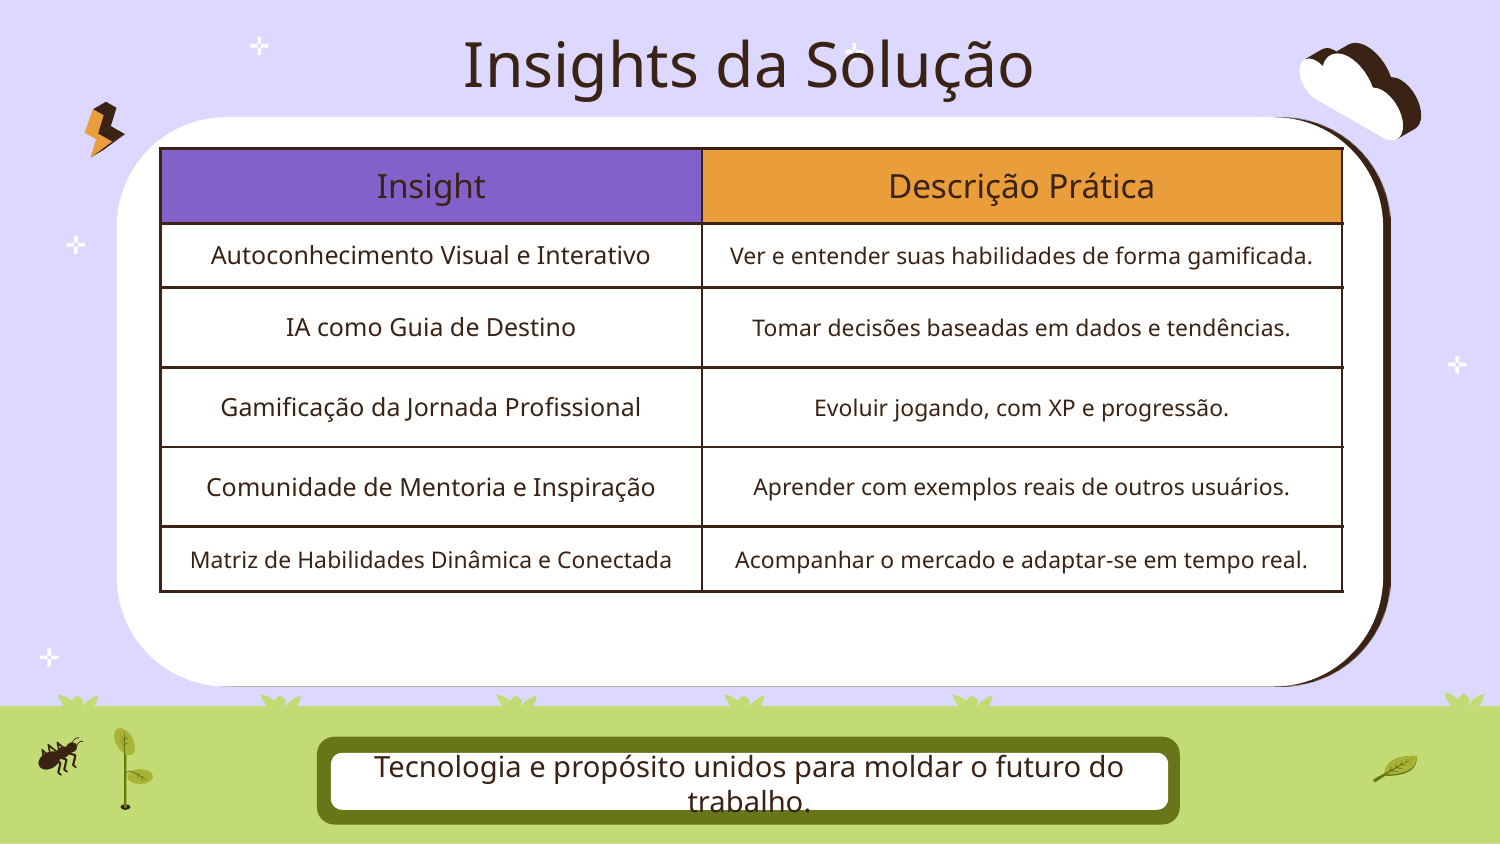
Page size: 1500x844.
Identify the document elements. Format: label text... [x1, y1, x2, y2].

table_cell Ver e entender suas habilidades de forma gamificada. [703, 225, 1341, 286]
table_cell Matriz de Habilidades Dinâmica e Conectada [162, 528, 701, 590]
title Insights da Solução [213, 15, 1287, 109]
table_header Insight [162, 150, 701, 222]
table_cell Tomar decisões baseadas em dados e tendências. [703, 289, 1341, 366]
text_box [116, 117, 1384, 687]
table_cell Evoluir jogando, com XP e progressão. [703, 369, 1341, 446]
table_cell Aprender com exemplos reais de outros usuários. [703, 448, 1341, 525]
text_box [330, 752, 1169, 810]
table_cell Comunidade de Mentoria e Inspiração [162, 448, 701, 525]
text_box Tecnologia e propósito unidos para moldar o futuro do trabalho. [358, 755, 1141, 810]
table_header Descrição Prática [703, 150, 1341, 222]
table_cell Gamificação da Jornada Profissional [162, 369, 701, 446]
text_box [316, 736, 1180, 825]
table_cell Acompanhar o mercado e adaptar-se em tempo real. [703, 528, 1341, 590]
table_cell Autoconhecimento Visual e Interativo [162, 225, 701, 286]
table_cell IA como Guia de Destino [162, 289, 701, 366]
